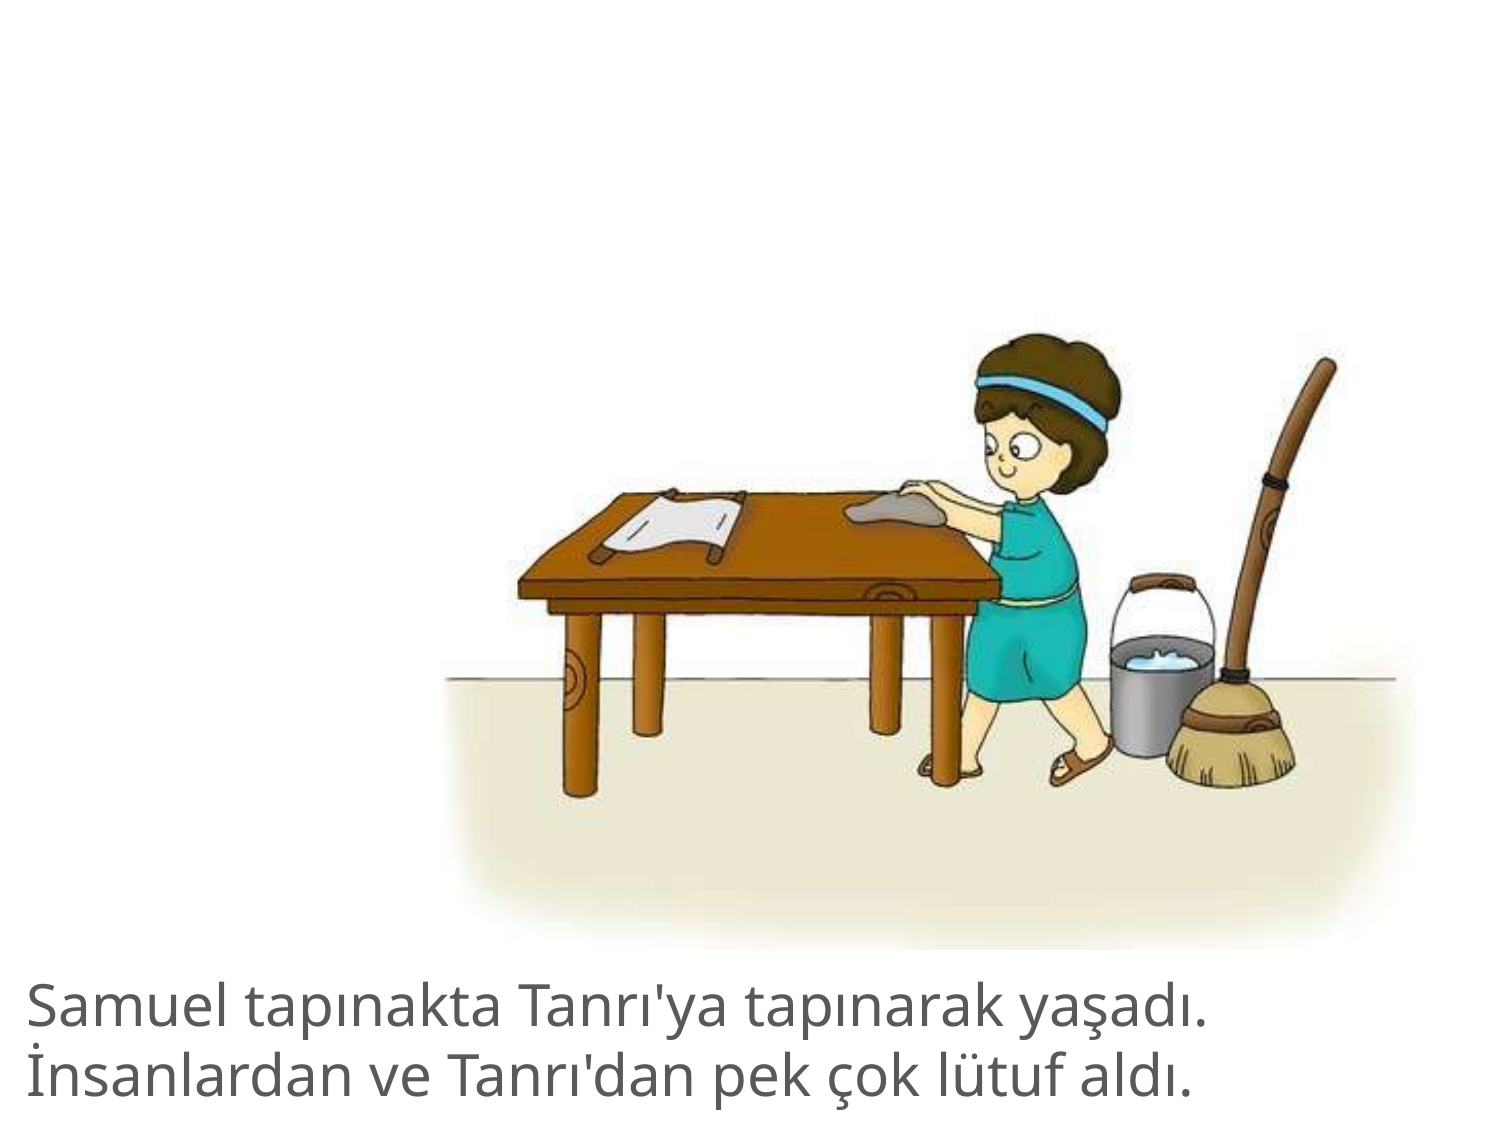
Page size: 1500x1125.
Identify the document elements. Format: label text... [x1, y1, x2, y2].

picture [80, 1, 1418, 950]
text_box Samuel tapınakta Tanrı'ya tapınarak yaşadı. İnsanlardan ve Tanrı'dan pek çok lütuf aldı. [11, 961, 1498, 1116]
